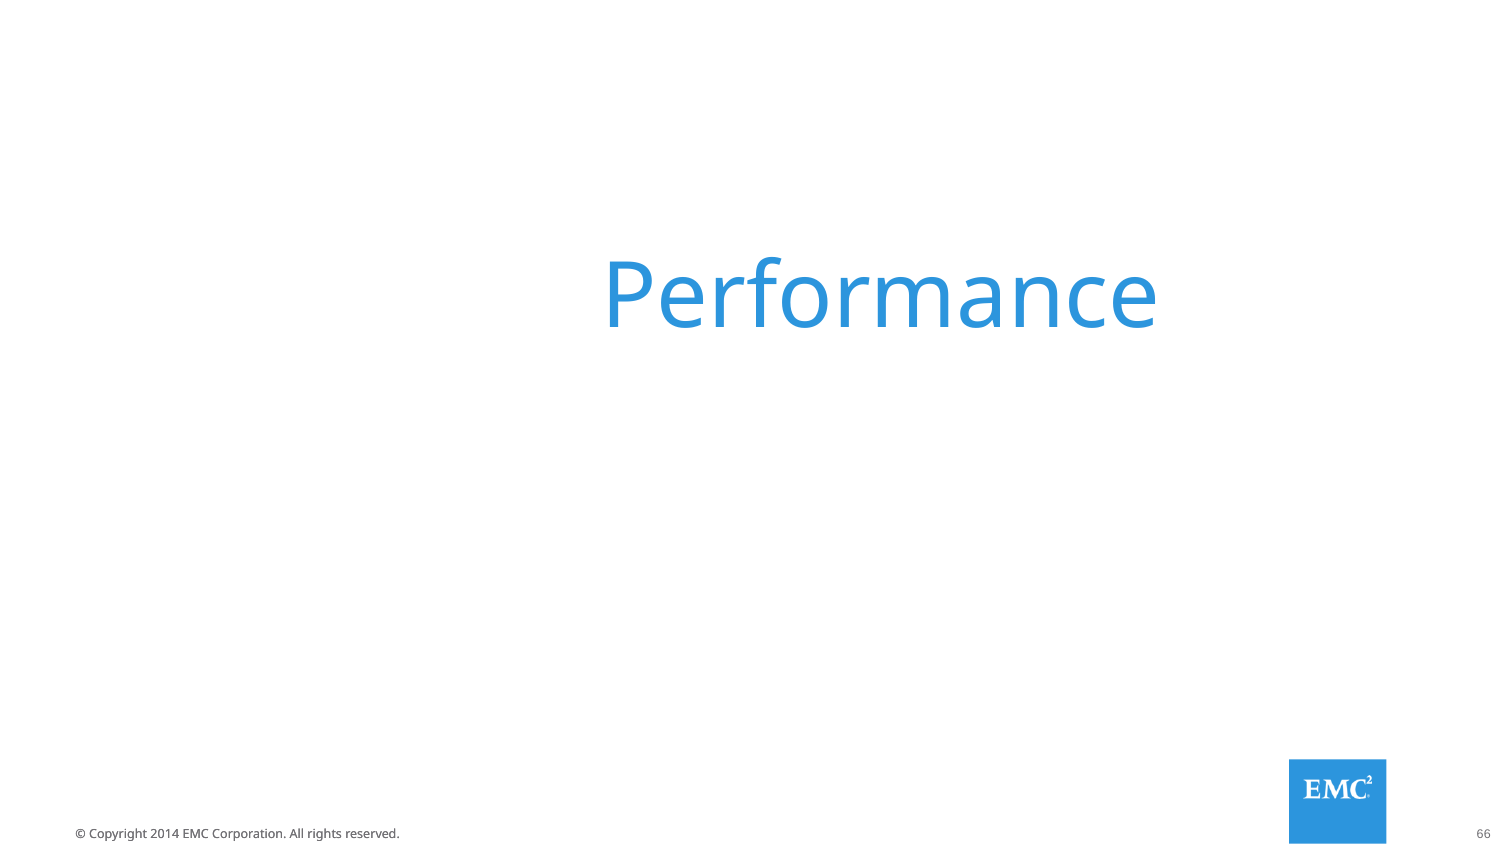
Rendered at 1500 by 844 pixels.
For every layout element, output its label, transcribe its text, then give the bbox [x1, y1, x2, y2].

picture [1303, 775, 1372, 799]
title Performance [601, 150, 1450, 347]
